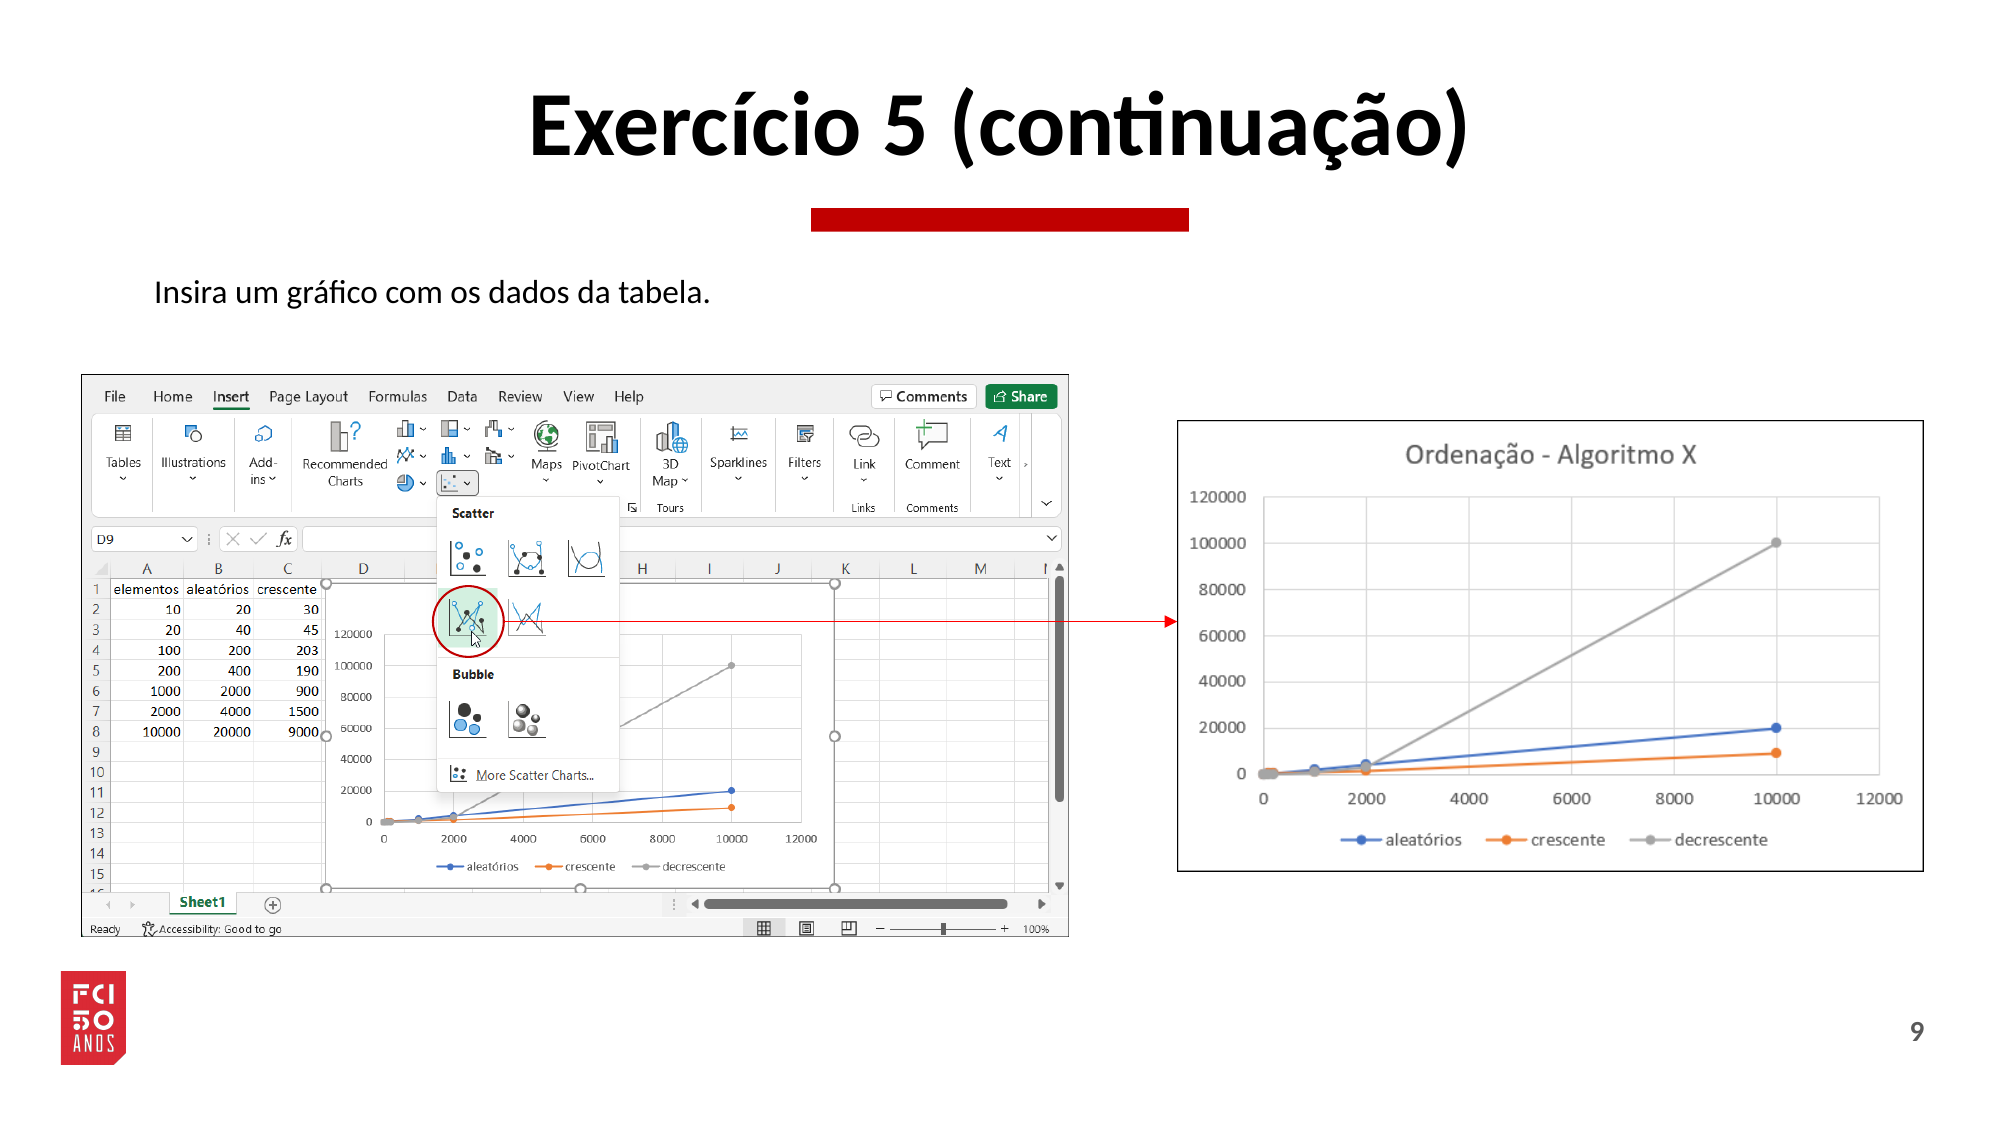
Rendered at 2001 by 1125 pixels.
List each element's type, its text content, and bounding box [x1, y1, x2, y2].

slide_number 9 [1489, 1004, 1940, 1065]
picture [81, 374, 1069, 938]
list Insira um gráfico com os dados da tabela. [139, 267, 1004, 374]
title Exercício 5 (continuação) [174, 67, 1826, 183]
picture [1177, 420, 1924, 872]
